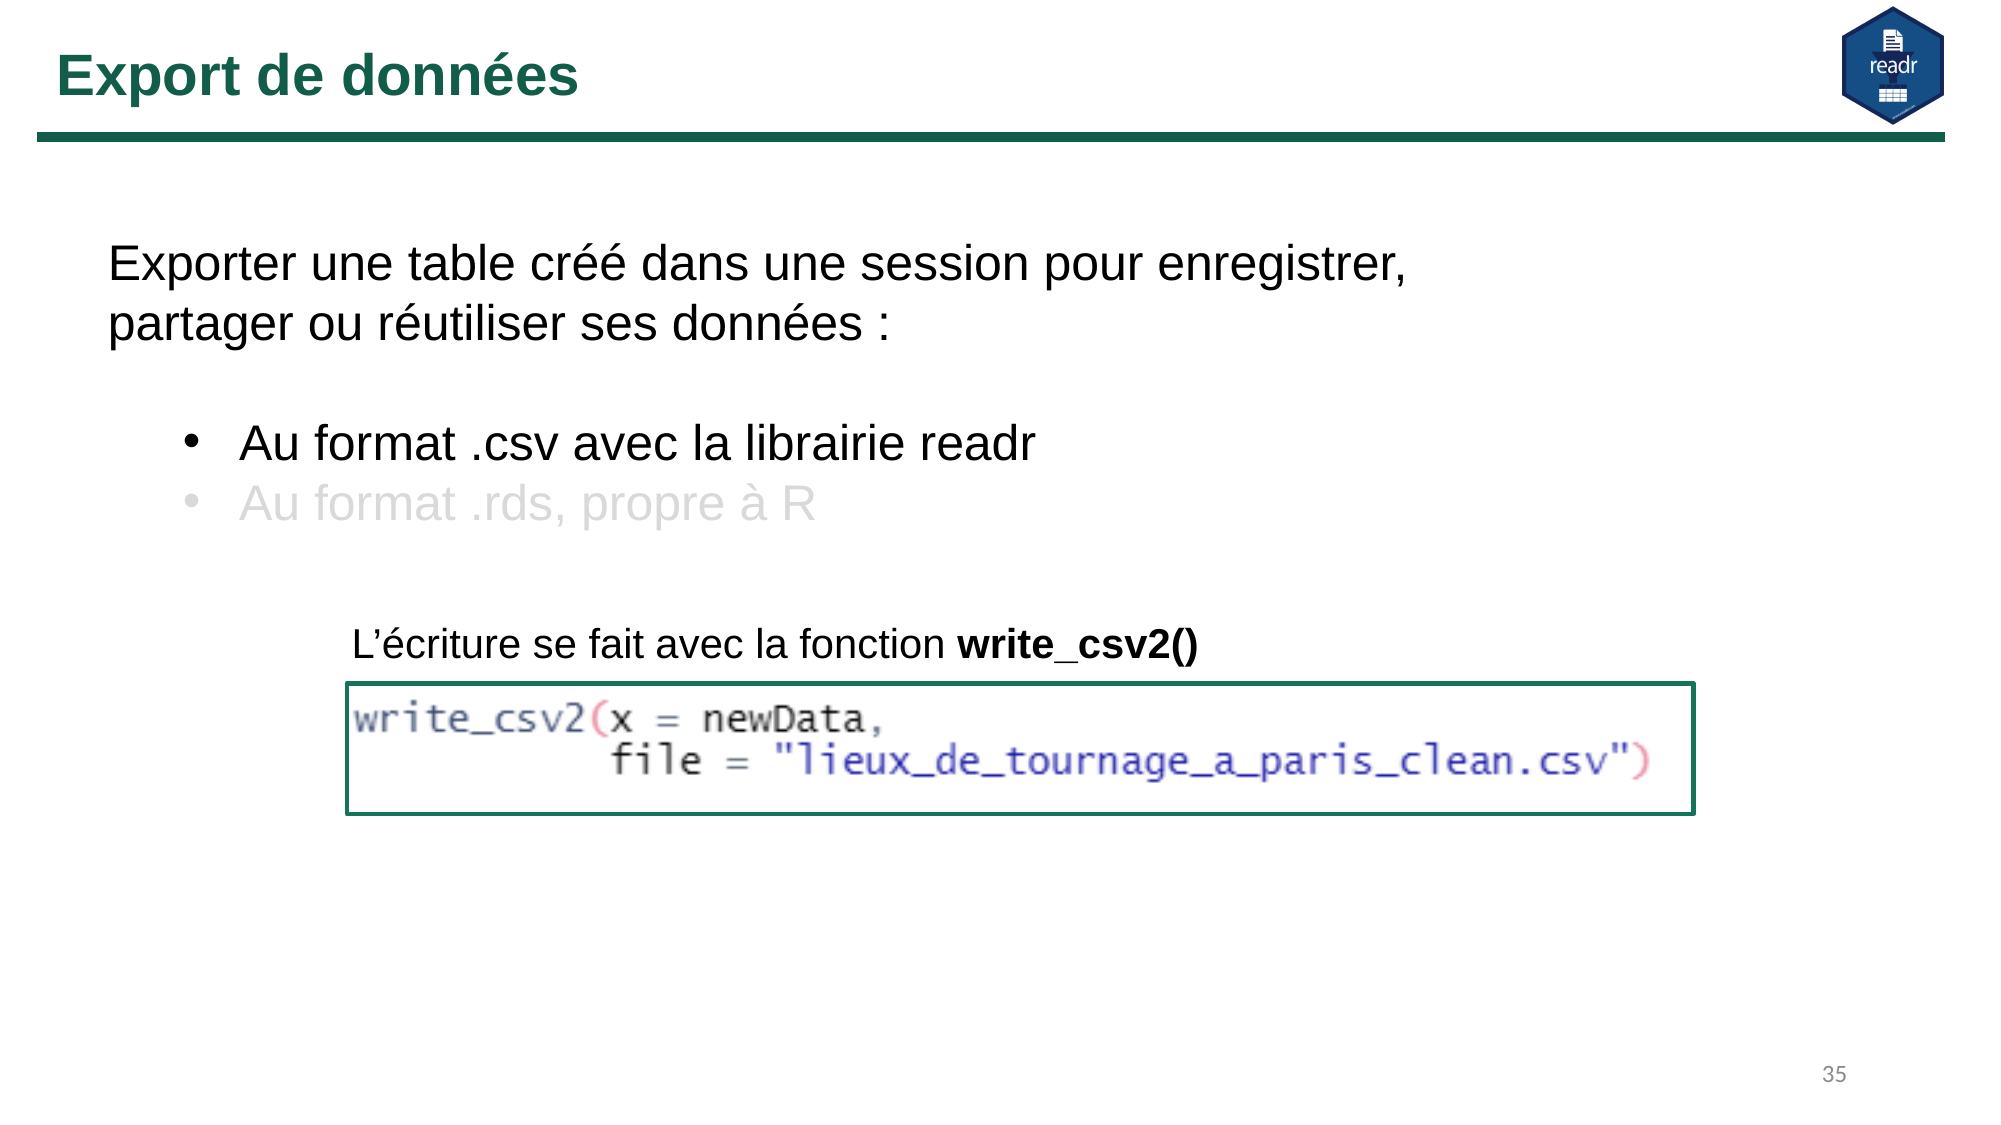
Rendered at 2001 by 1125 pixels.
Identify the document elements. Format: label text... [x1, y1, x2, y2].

slide_number 35 [1412, 1042, 1863, 1103]
text_box Export de données [41, 29, 596, 115]
picture [1841, 6, 1944, 125]
picture [349, 685, 1692, 812]
text_box L’écriture se fait avec la fonction write_csv2() [336, 609, 1515, 674]
text_box [37, 132, 1945, 142]
text_box Exporter une table créé dans une session pour enregistrer, partager ou réutiliser ses données : Au format .csv avec la librairie readr Au format .rds, propre à R [93, 222, 1482, 538]
